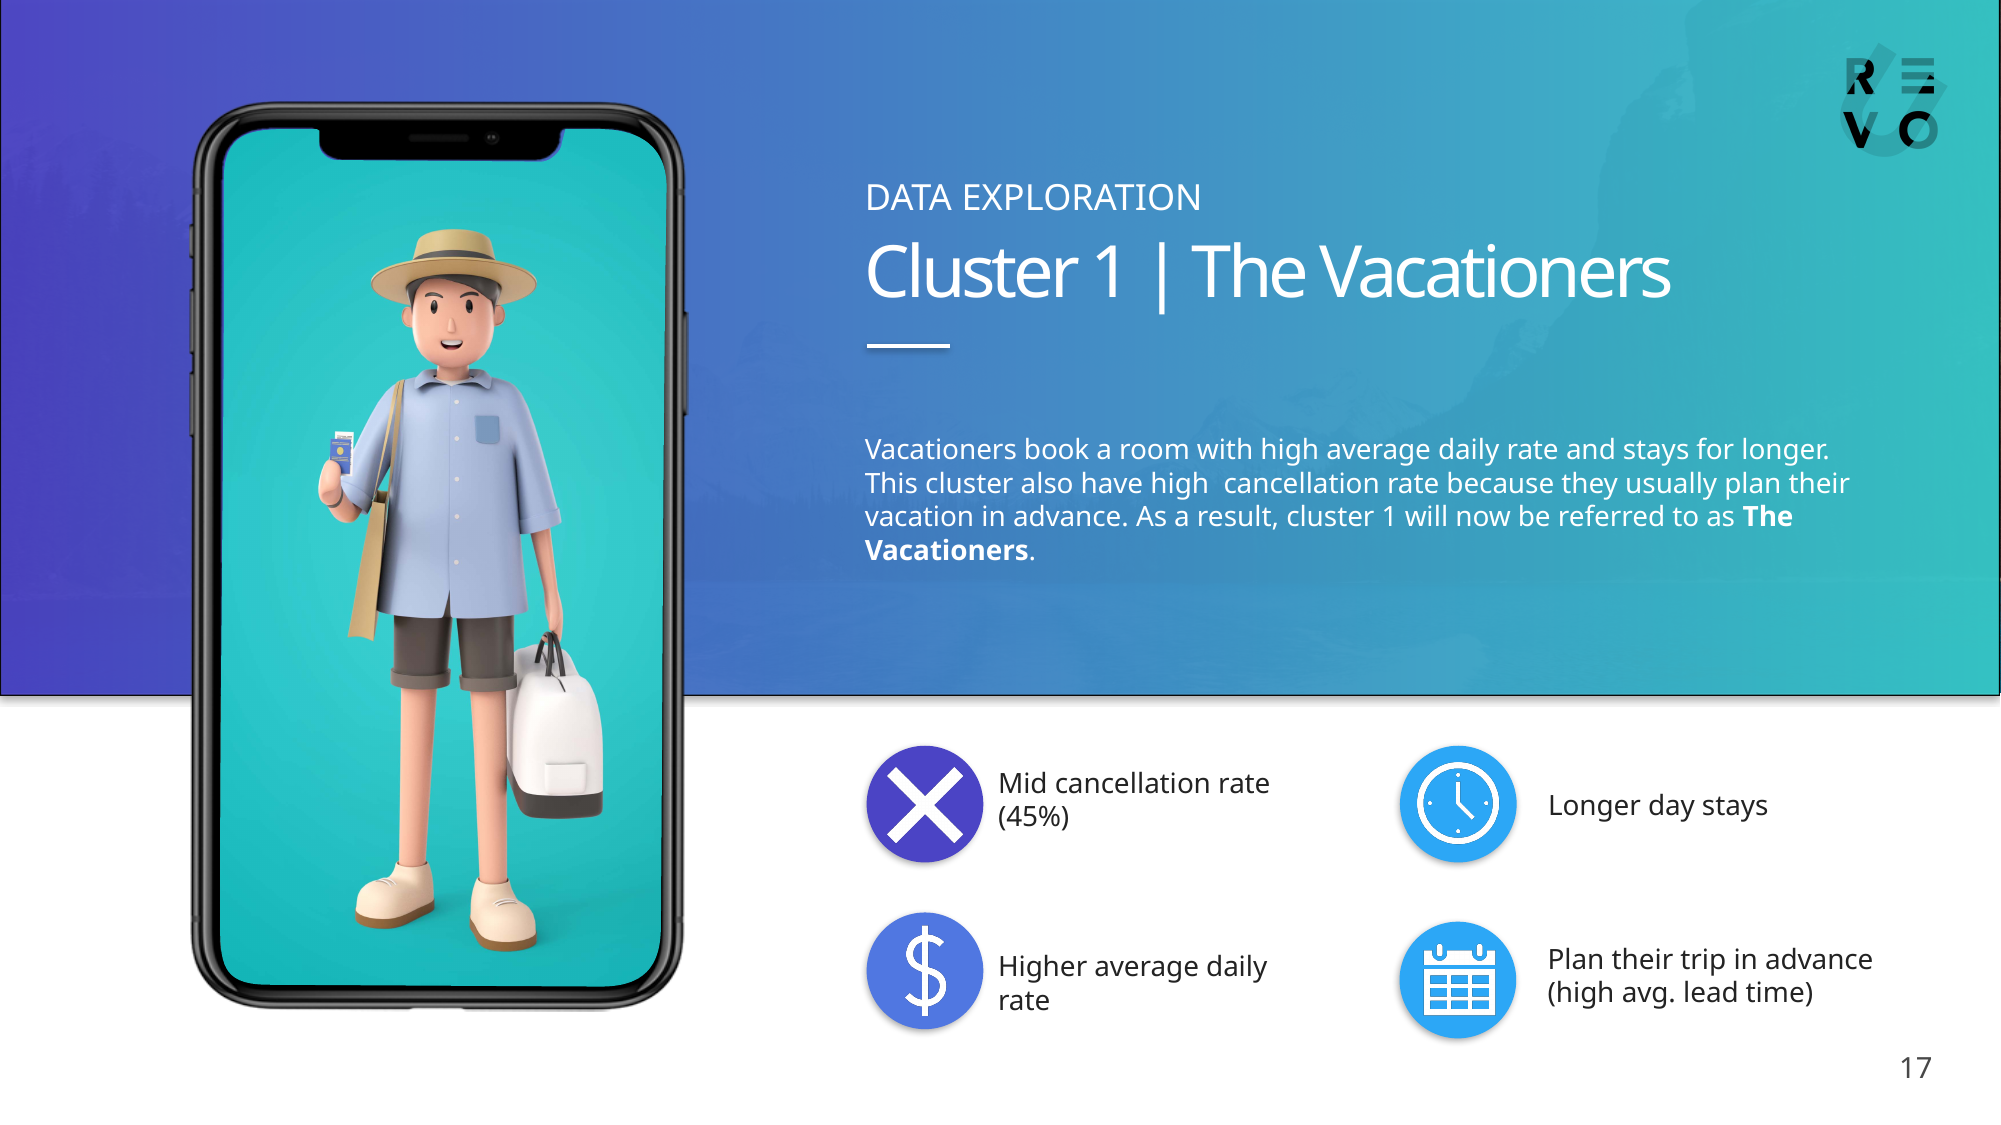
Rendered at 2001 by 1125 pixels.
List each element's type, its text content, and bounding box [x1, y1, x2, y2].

text_box Longer day stays [1533, 780, 1884, 829]
picture [873, 753, 977, 857]
picture [1406, 751, 1511, 856]
text_box Mid cancellation rate (45%) [983, 758, 1334, 840]
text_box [1399, 921, 1917, 1039]
picture [1, 0, 2001, 1012]
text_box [866, 912, 1334, 1030]
text_box 17 [1879, 1041, 1953, 1089]
text_box [898, 744, 951, 751]
text_box [1434, 744, 1483, 750]
